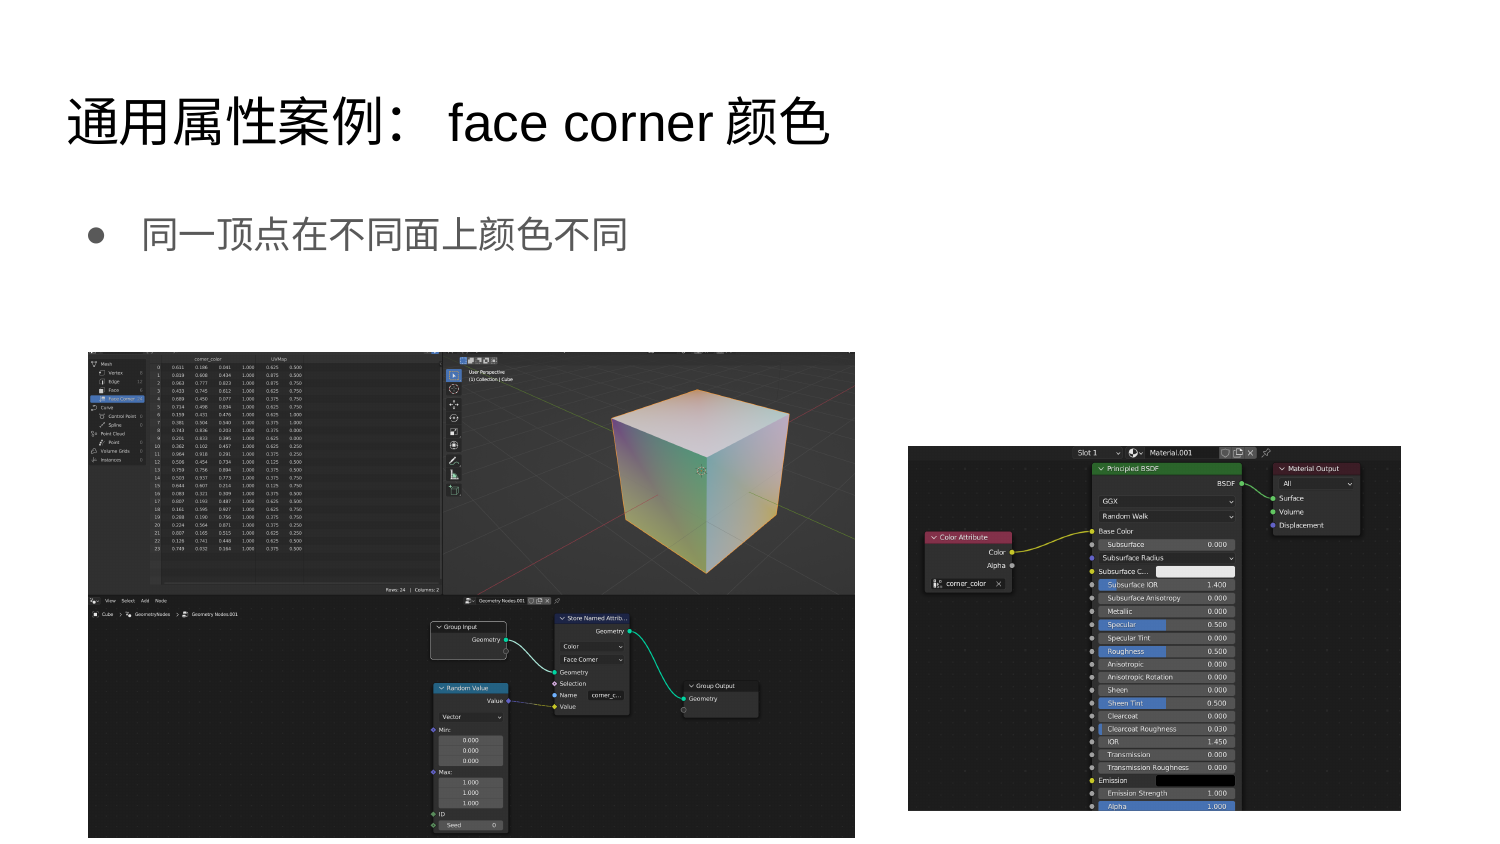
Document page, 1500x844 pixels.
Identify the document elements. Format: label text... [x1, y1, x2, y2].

picture [907, 446, 1401, 811]
title 通用属性案例：face corner颜色 [51, 72, 1449, 167]
picture [88, 352, 855, 839]
list 同一顶点在不同面上颜色不同 [51, 189, 1449, 750]
